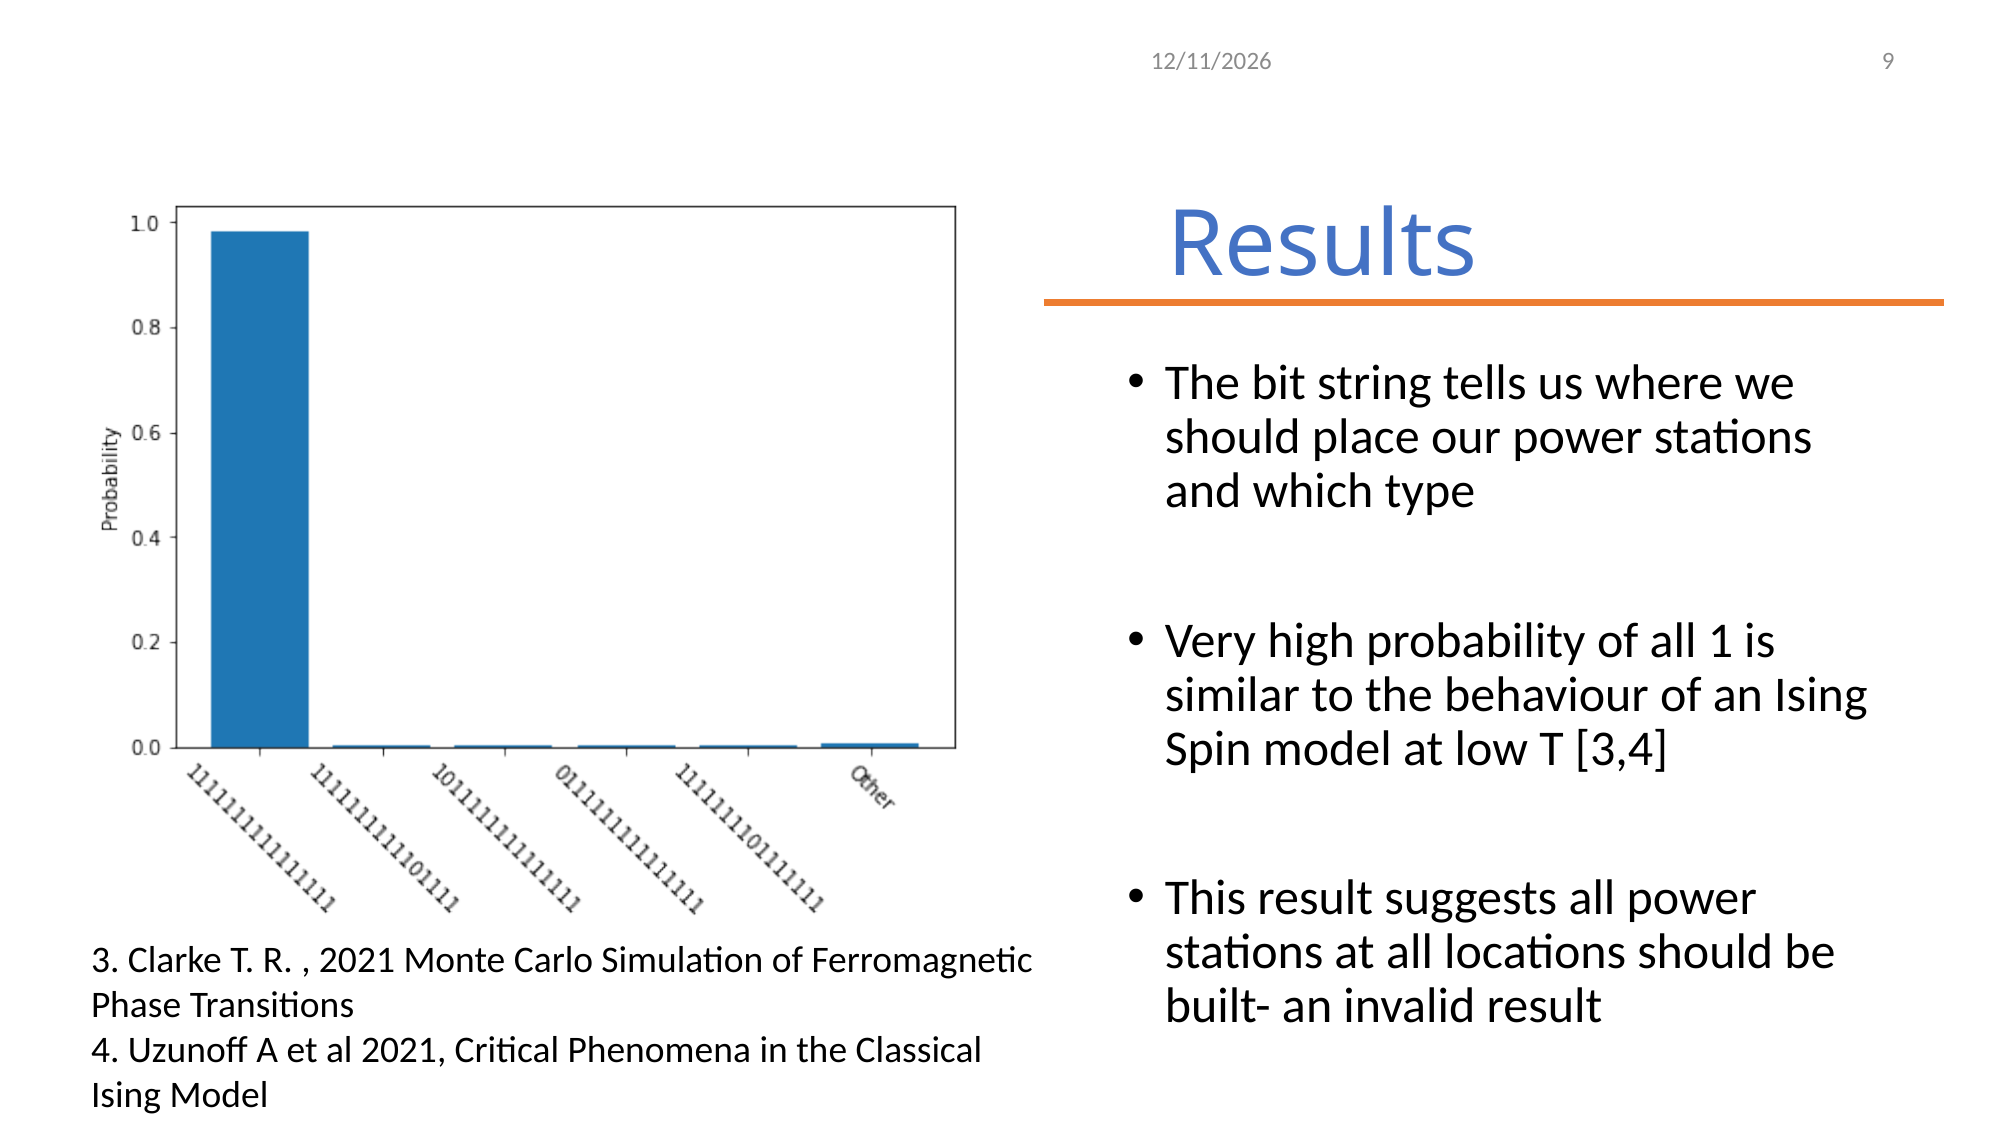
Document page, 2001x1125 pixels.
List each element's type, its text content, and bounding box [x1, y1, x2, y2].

list The bit string tells us where we should place our power stations and which type Very high probability of all 1 is similar to the behaviour of an Ising Spin model at low T [3,4] This result suggests all power stations at all locations should be built- an invalid result [1112, 349, 1897, 1081]
title Results [1152, 0, 1900, 299]
slide_number 9 [1785, 29, 1910, 90]
text_box 3. Clarke T. R. , 2021 Monte Carlo Simulation of Ferromagnetic Phase Transitions 4. Uzunoff A et al 2021, Critical Phenomena in the Classical Ising Model [76, 928, 1077, 1123]
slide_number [1135, 29, 1756, 90]
picture [88, 192, 967, 933]
